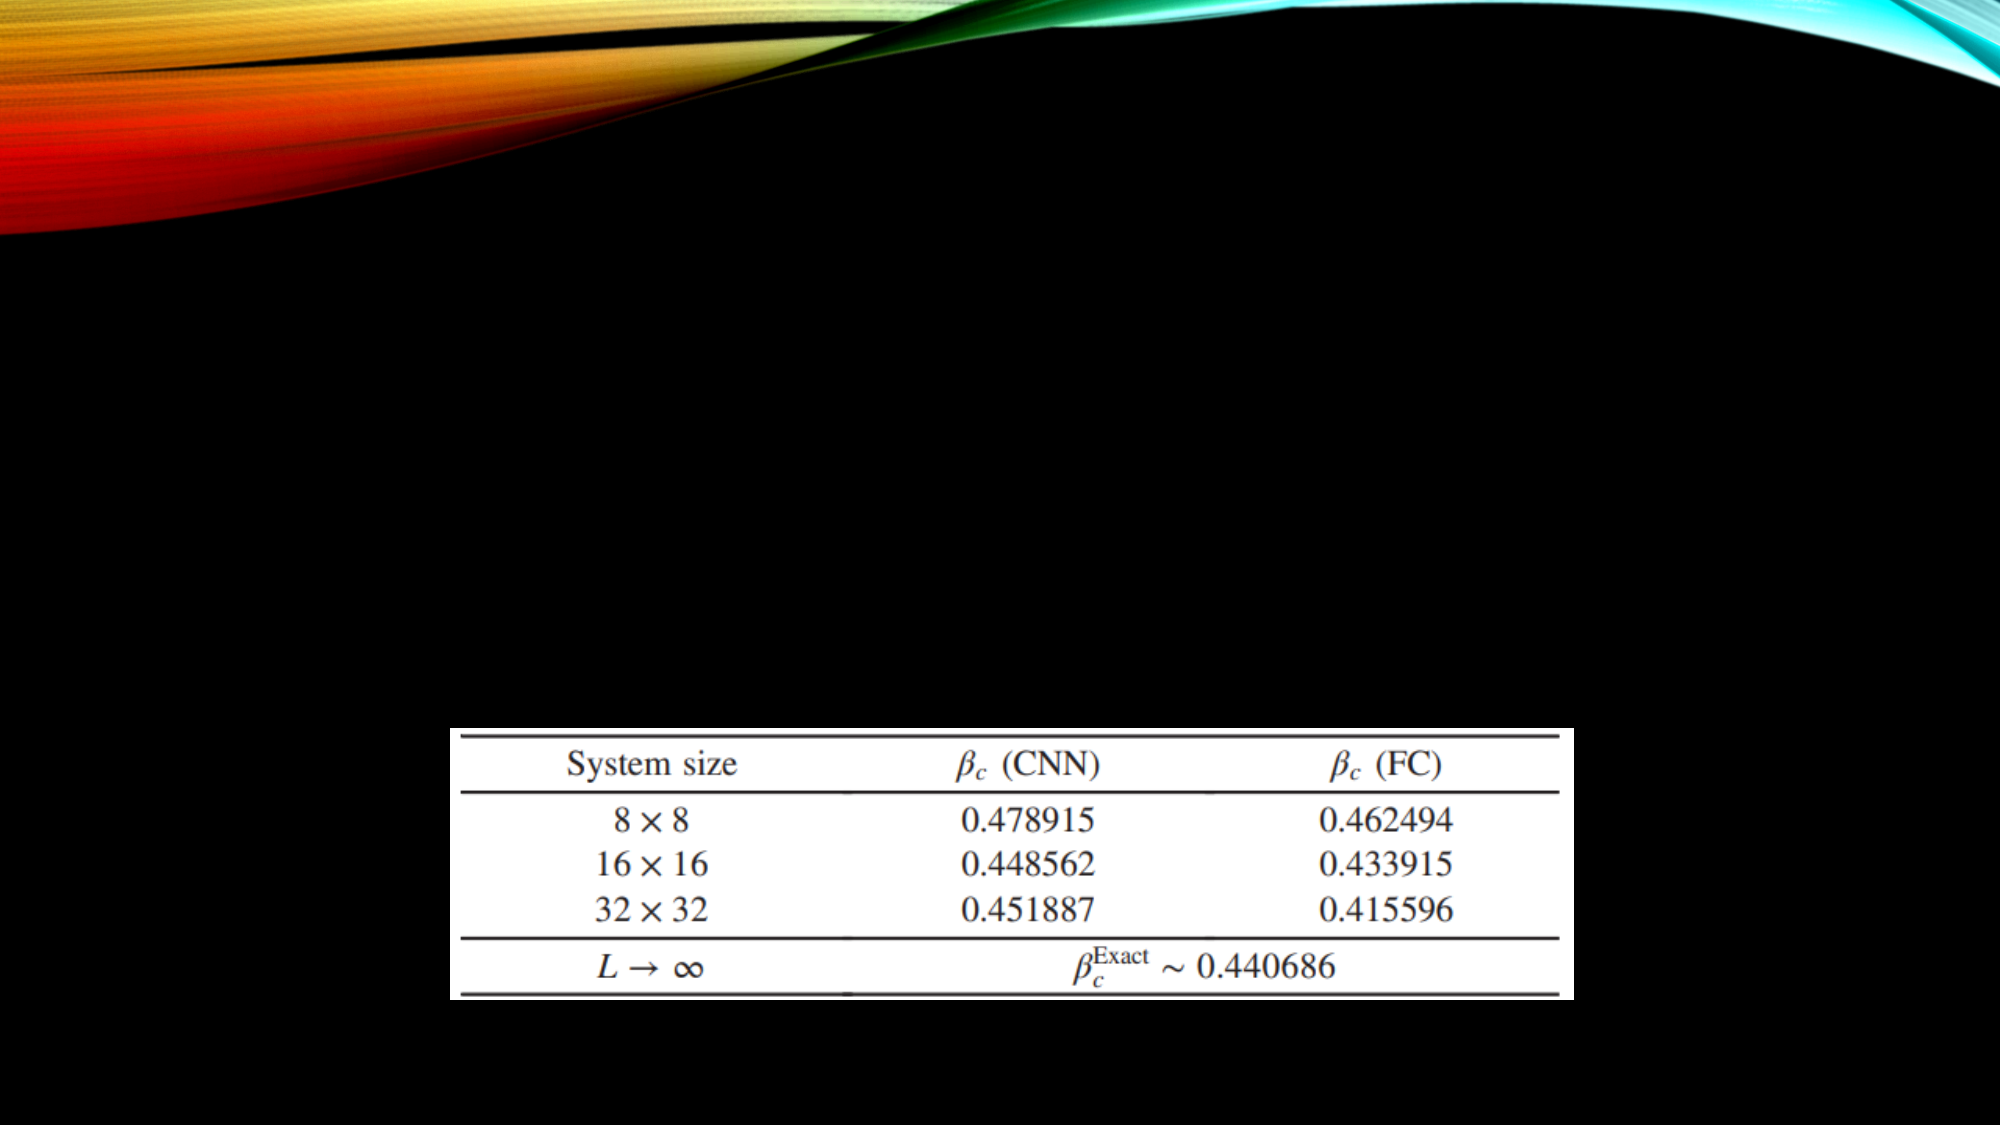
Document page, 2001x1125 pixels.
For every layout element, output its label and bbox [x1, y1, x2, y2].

picture [0, 0, 2000, 237]
picture [449, 728, 1574, 1000]
